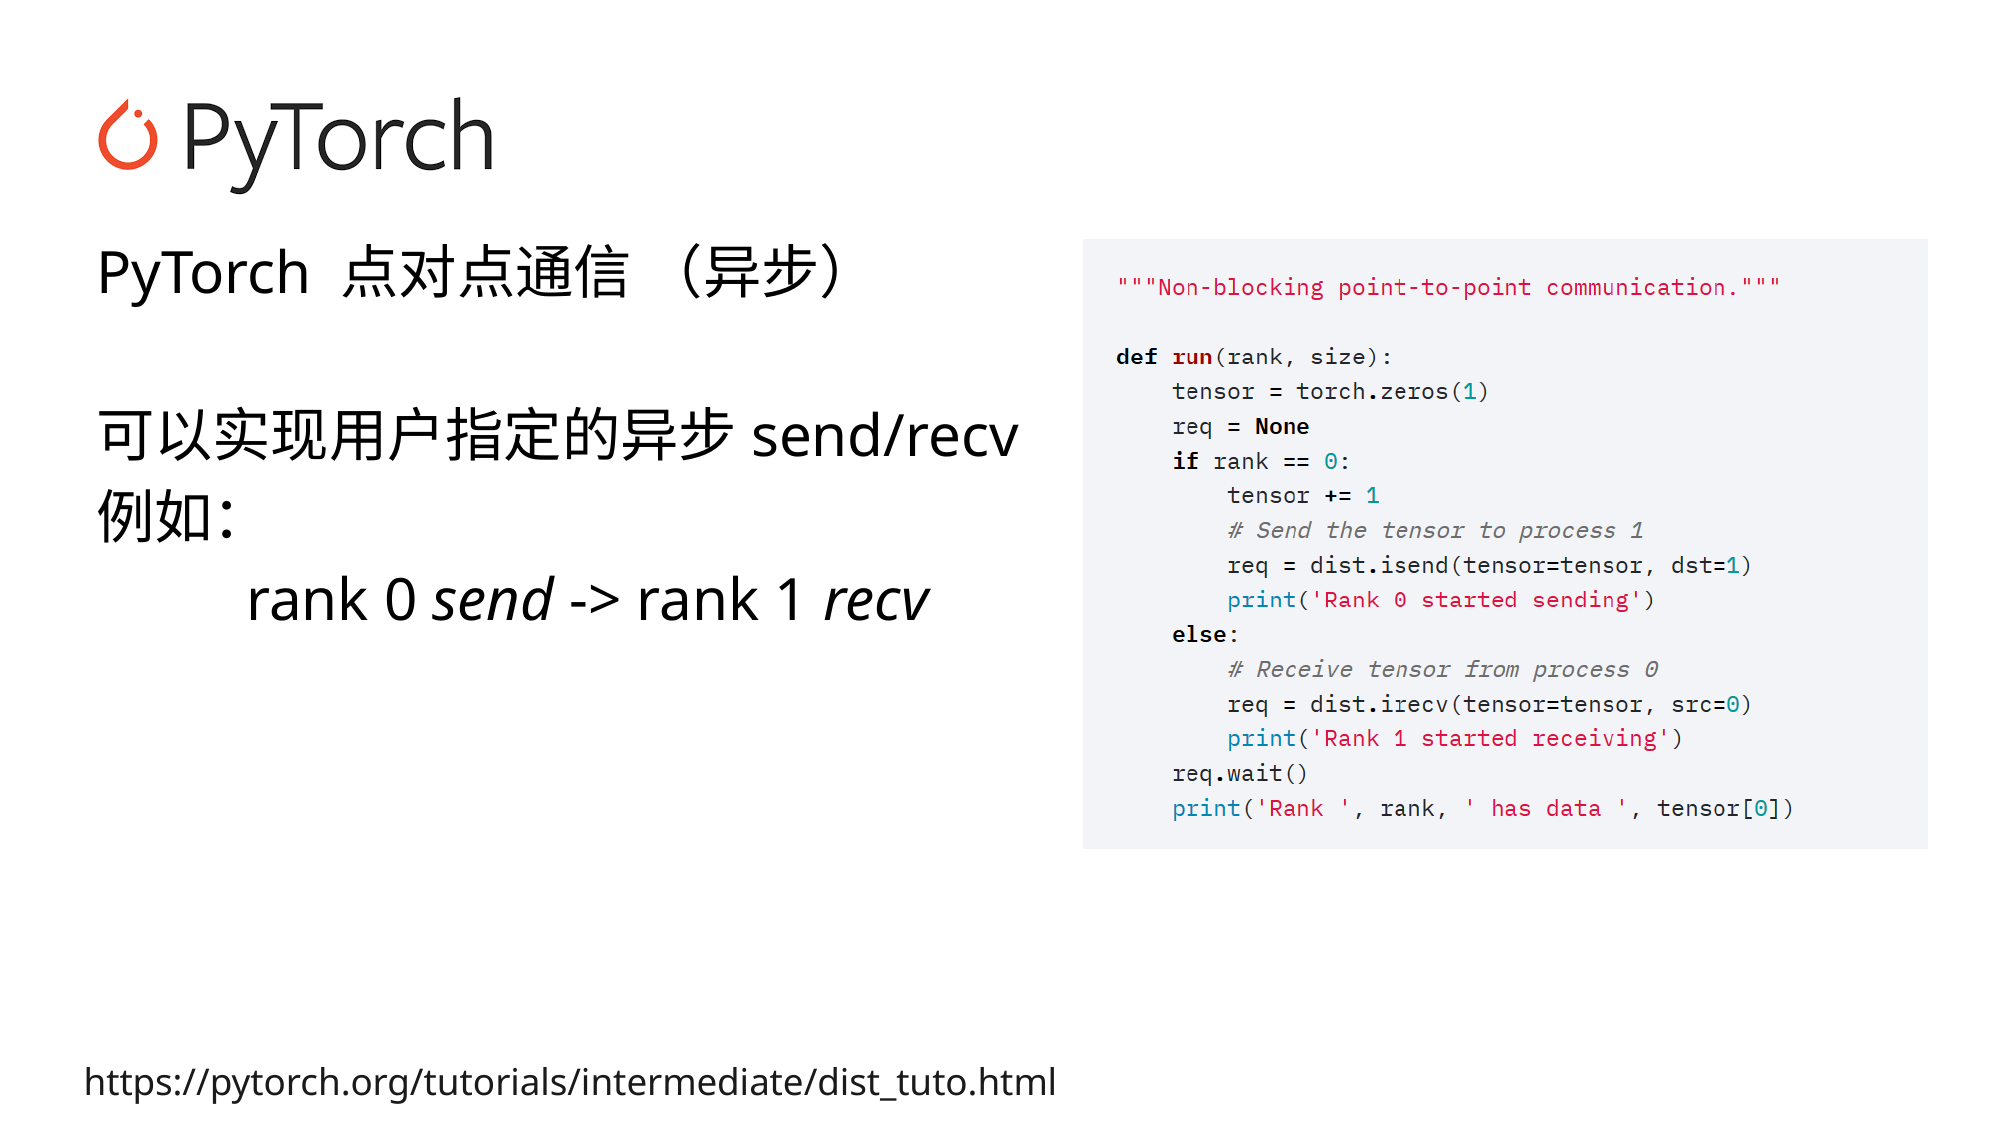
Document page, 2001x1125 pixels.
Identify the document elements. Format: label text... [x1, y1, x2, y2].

picture [1082, 238, 1929, 849]
list PyTorch 点对点通信 （异步） 可以实现用户指定的异步send/recv 例如： rank 0 send -> rank 1 recv [96, 235, 1904, 646]
text_box https://pytorch.org/tutorials/intermediate/dist_tuto.html [68, 1051, 1074, 1111]
picture [45, 96, 543, 196]
